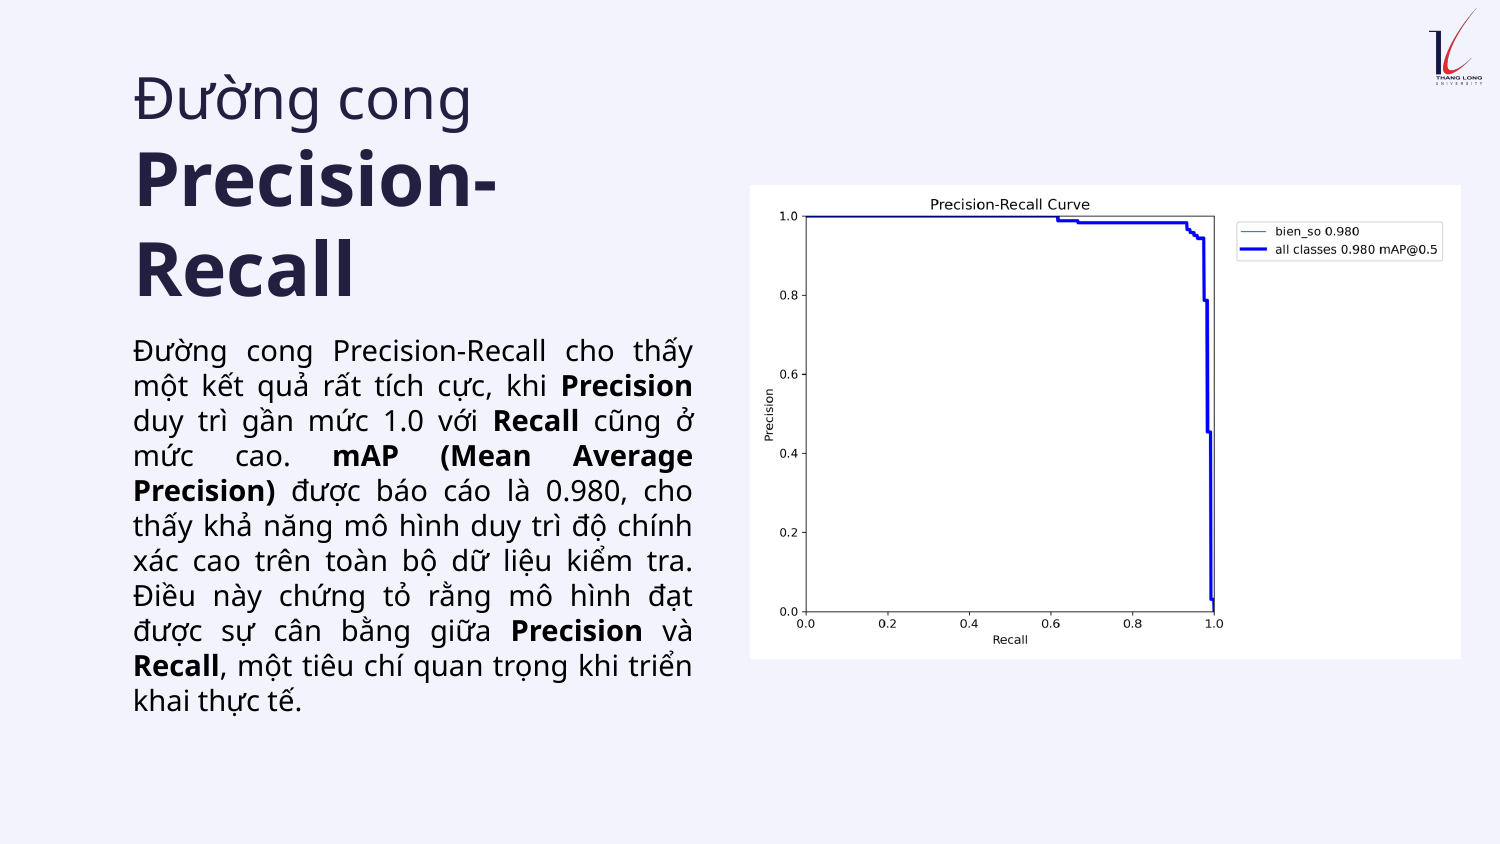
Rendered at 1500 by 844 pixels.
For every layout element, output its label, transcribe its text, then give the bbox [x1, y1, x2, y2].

text_box Đường cong Precision-Recall cho thấy một kết quả rất tích cực, khi Precision duy trì gần mức 1.0 với Recall cũng ở mức cao. mAP (Mean Average Precision) được báo cáo là 0.980, cho thấy khả năng mô hình duy trì độ chính xác cao trên toàn bộ dữ liệu kiểm tra. Điều này chứng tỏ rằng mô hình đạt được sự cân bằng giữa Precision và Recall, một tiêu chí quan trọng khi triển khai thực tế. [118, 325, 709, 725]
picture [749, 184, 1461, 659]
title Đường cong Precision-Recall [118, 95, 688, 277]
picture [1429, 8, 1482, 85]
